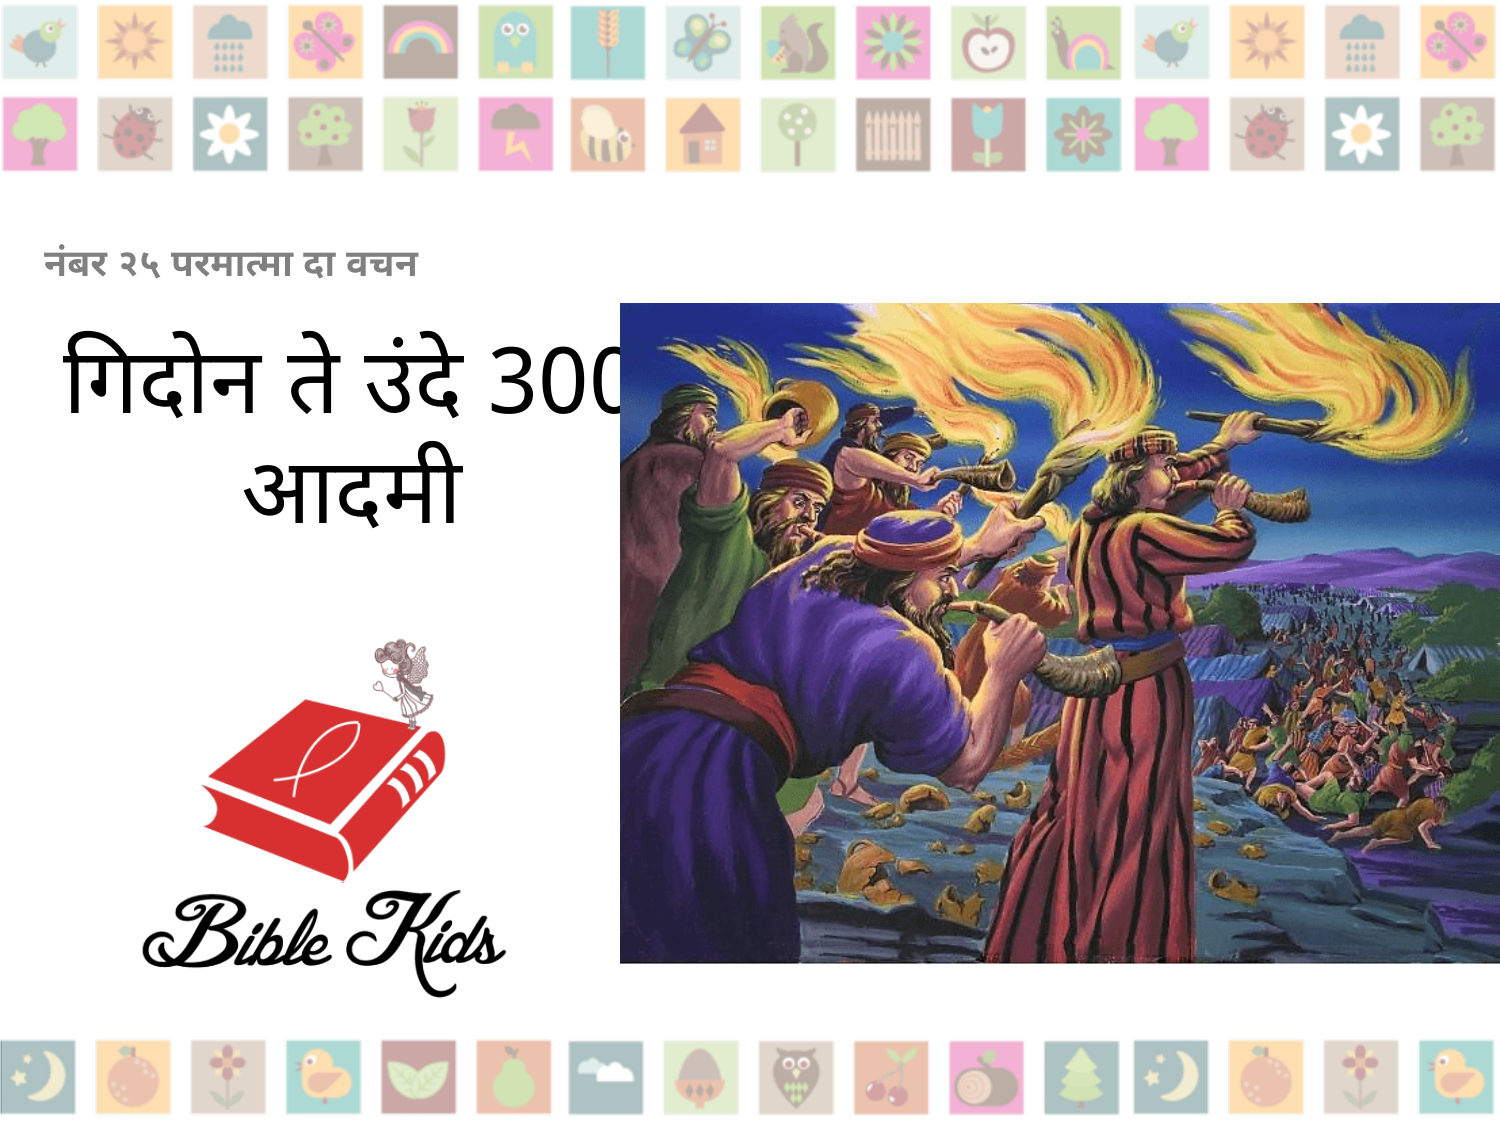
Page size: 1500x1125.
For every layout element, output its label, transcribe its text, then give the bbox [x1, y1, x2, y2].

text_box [0, 1028, 1500, 1118]
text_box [0, 3, 1500, 181]
text_box गिदोन ते उंदे 300 आदमी [29, 314, 614, 550]
text_box नंबर २५ परमात्मा दा वचन [29, 231, 543, 292]
picture [117, 600, 544, 1027]
picture [619, 303, 1500, 965]
